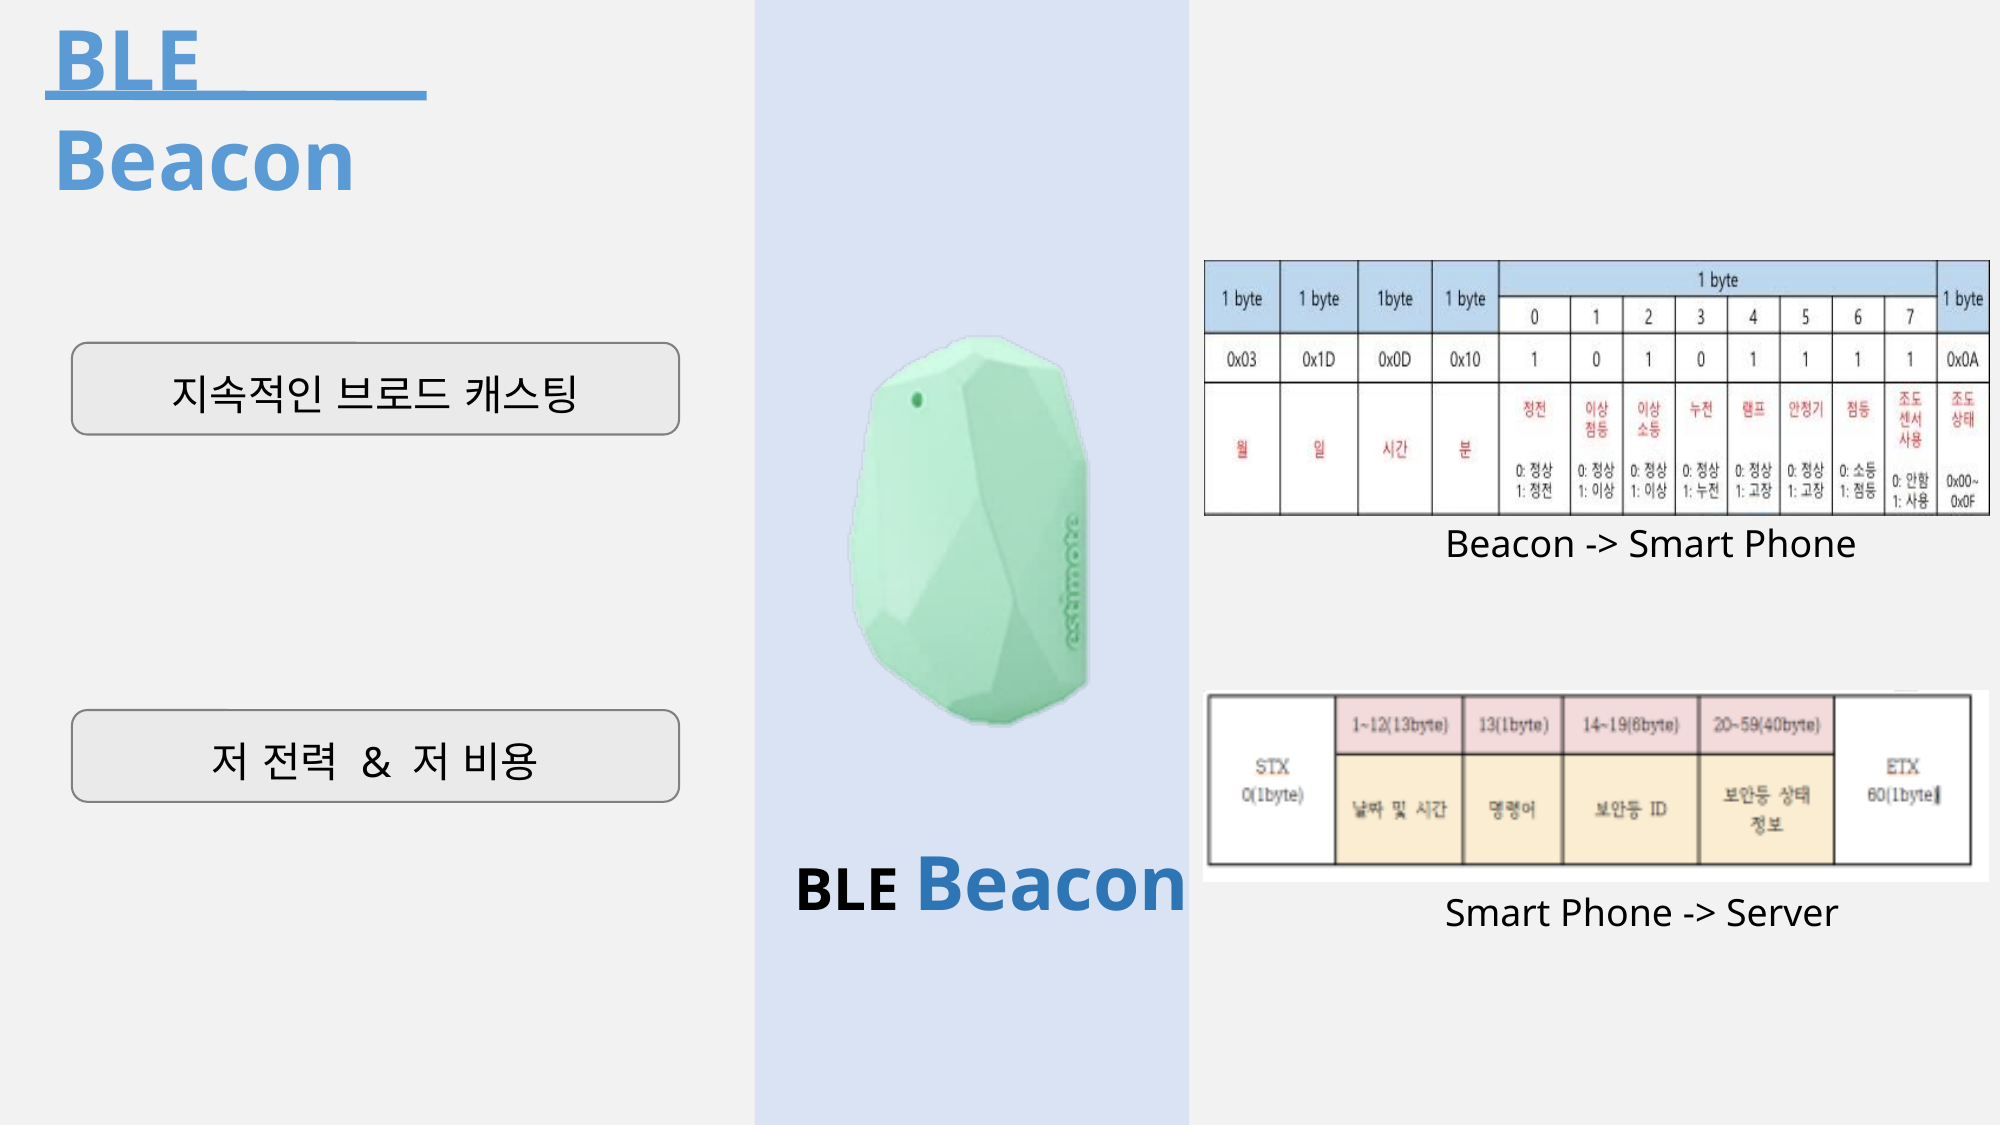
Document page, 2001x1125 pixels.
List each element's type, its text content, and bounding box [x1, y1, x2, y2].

text_box 저 전력 & 저 비용 [71, 728, 680, 793]
text_box [72, 793, 679, 803]
text_box Beacon -> Smart Phone [1430, 512, 2000, 573]
text_box 지속적인 브로드 캐스팅 [71, 361, 680, 426]
picture [1204, 260, 1990, 516]
text_box [70, 708, 681, 788]
text_box [70, 341, 681, 421]
text_box Smart Phone -> Server [1430, 881, 2000, 942]
text_box BLE Beacon [779, 828, 1204, 934]
picture [782, 56, 1190, 829]
picture [1203, 690, 1989, 882]
text_box BLE Beacon [38, 0, 474, 215]
text_box [72, 426, 679, 436]
text_box [754, 0, 1190, 1125]
